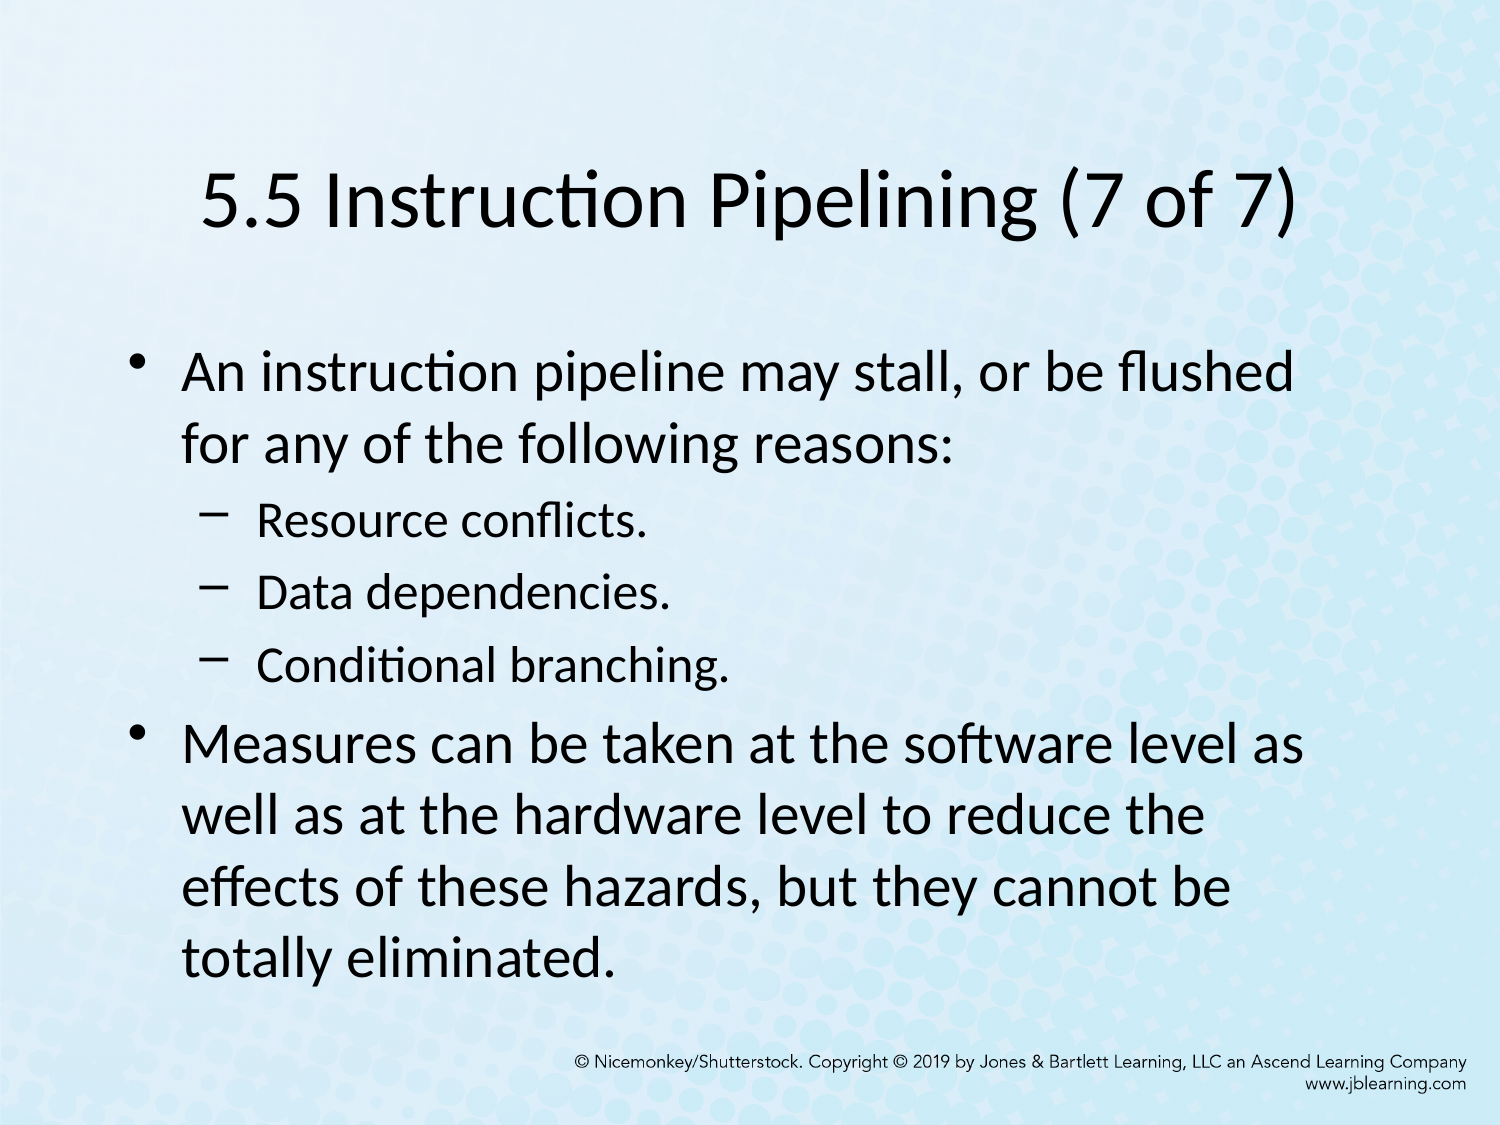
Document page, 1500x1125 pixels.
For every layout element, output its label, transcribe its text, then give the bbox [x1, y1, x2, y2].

title 5.5 Instruction Pipelining (7 of 7) [112, 99, 1388, 288]
picture [0, 0, 1500, 1125]
list An instruction pipeline may stall, or be flushed for any of the following reasons: Resource conflicts. Data dependencies. Conditional branching. Measures can be taken at the software level as well as at the hardware level to reduce the effects of these hazards, but they cannot be totally eliminated. [112, 324, 1388, 1000]
